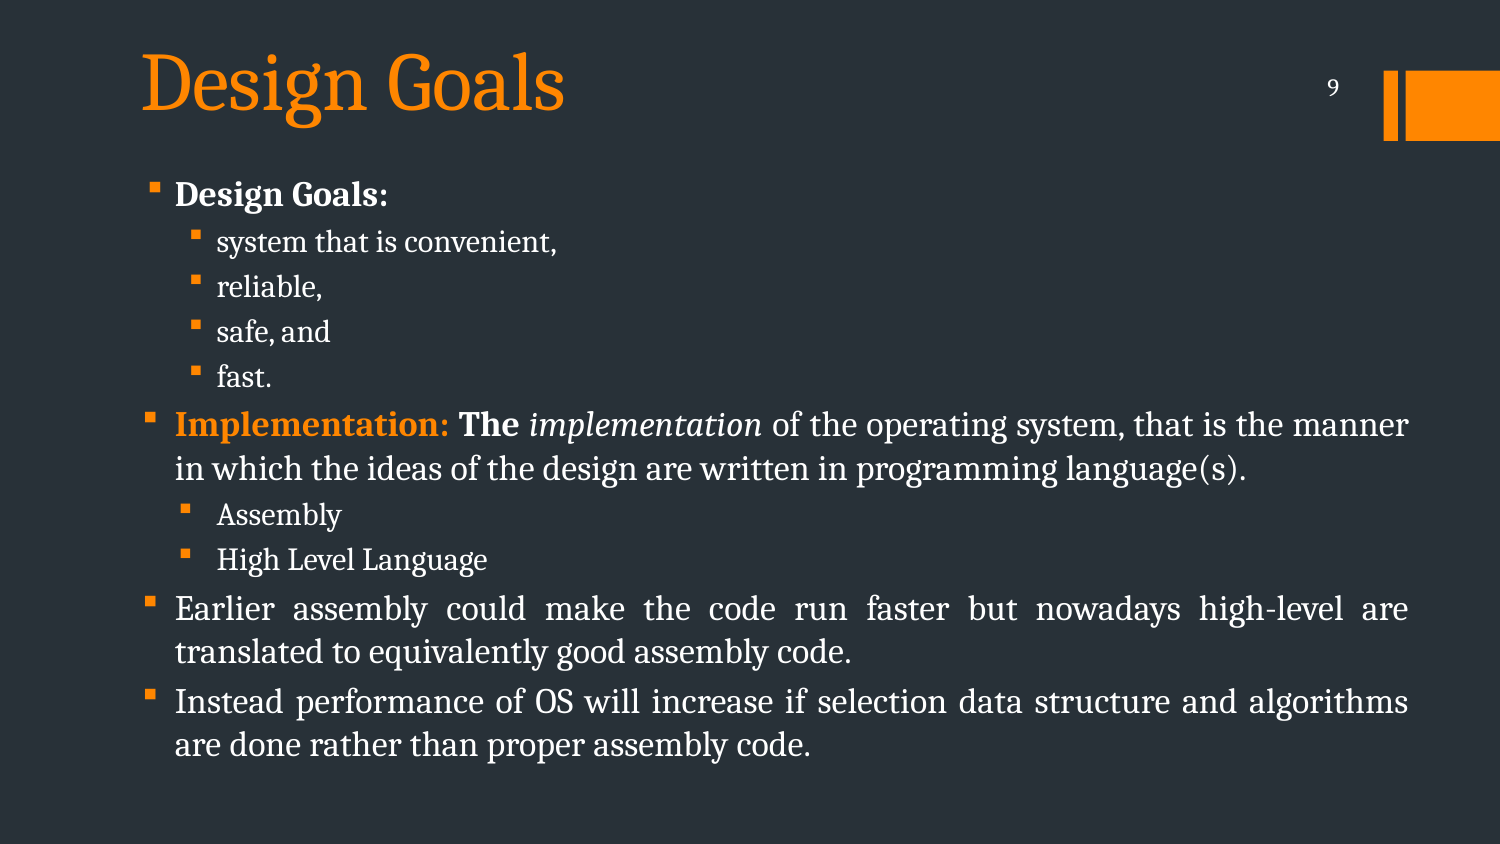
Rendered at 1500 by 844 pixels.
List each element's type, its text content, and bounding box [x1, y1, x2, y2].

slide_number 9 [1199, 67, 1355, 105]
list Design Goals: system that is convenient, reliable, safe, and fast. Implementation: The implementation of the operating system, that is the manner in which the ideas of the design are written in programming language(s). Assembly High Level Language Earlier assembly could make the code run faster but nowadays high-level are translated to equivalently good assembly code. Instead performance of OS will increase if selection data structure and algorithms are done rather than proper assembly code. [125, 162, 1425, 782]
title Design Goals [125, 15, 1325, 135]
